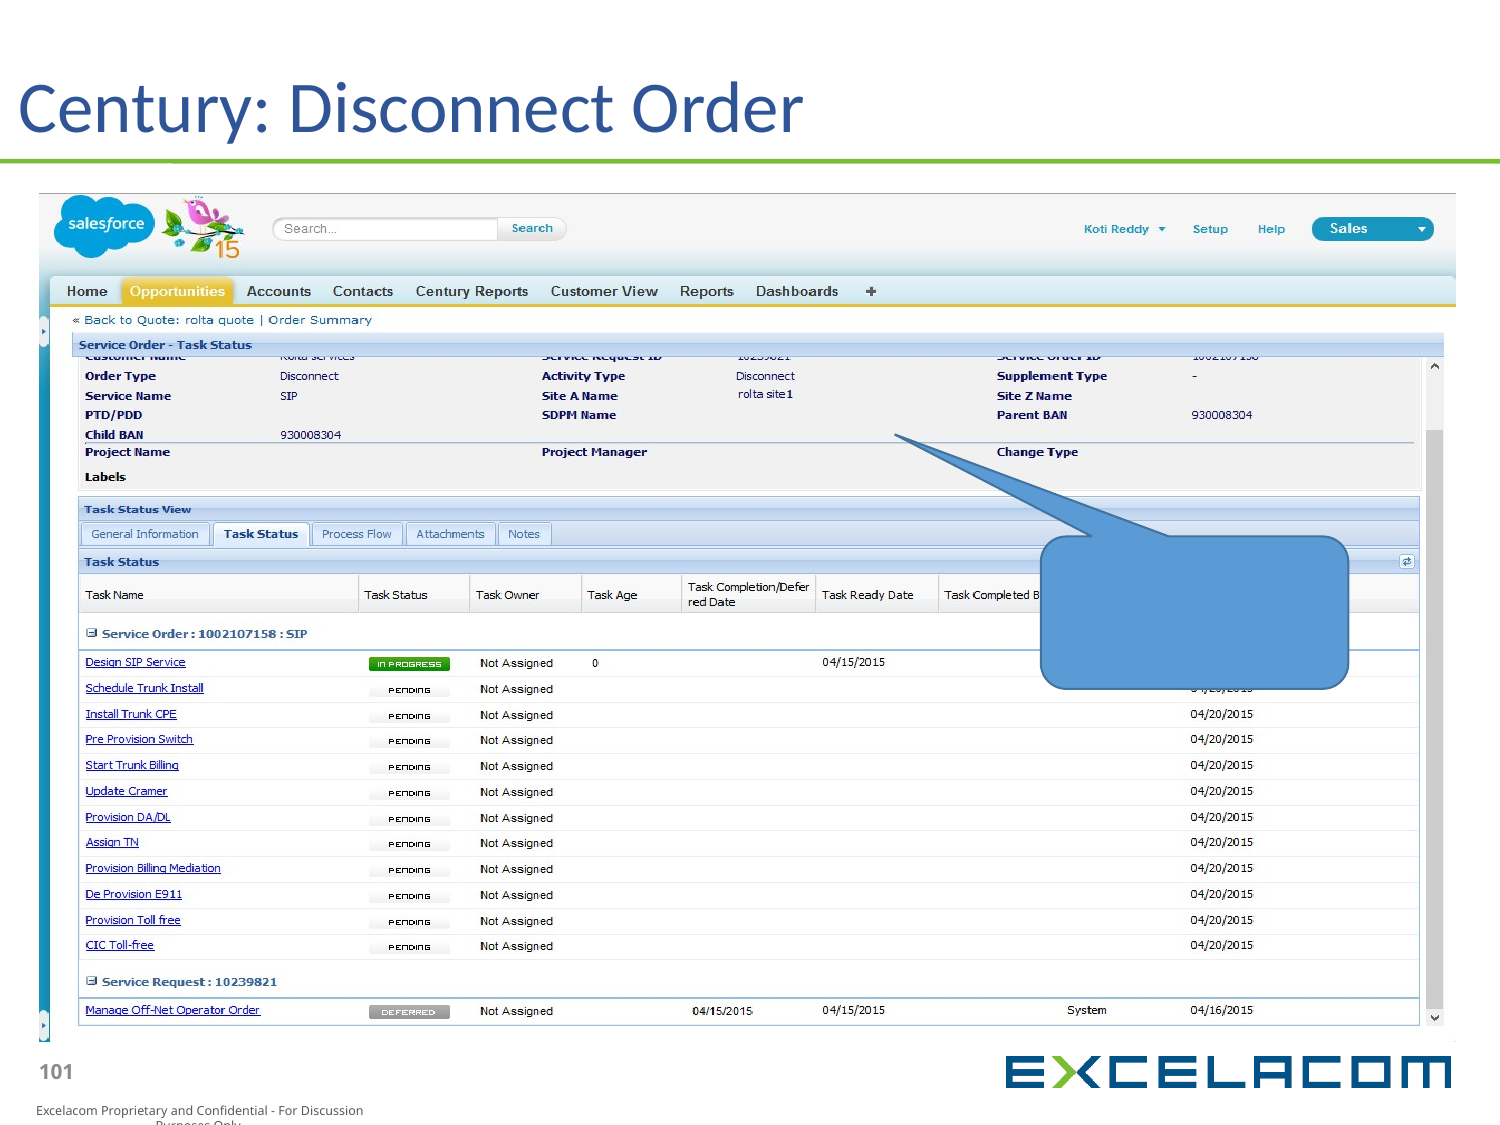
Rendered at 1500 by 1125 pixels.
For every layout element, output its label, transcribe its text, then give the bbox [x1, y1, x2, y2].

slide_number 101 [23, 1042, 93, 1103]
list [39, 193, 1456, 1043]
text_box Century: Disconnect Order [3, 51, 821, 155]
picture [1006, 1056, 1451, 1088]
